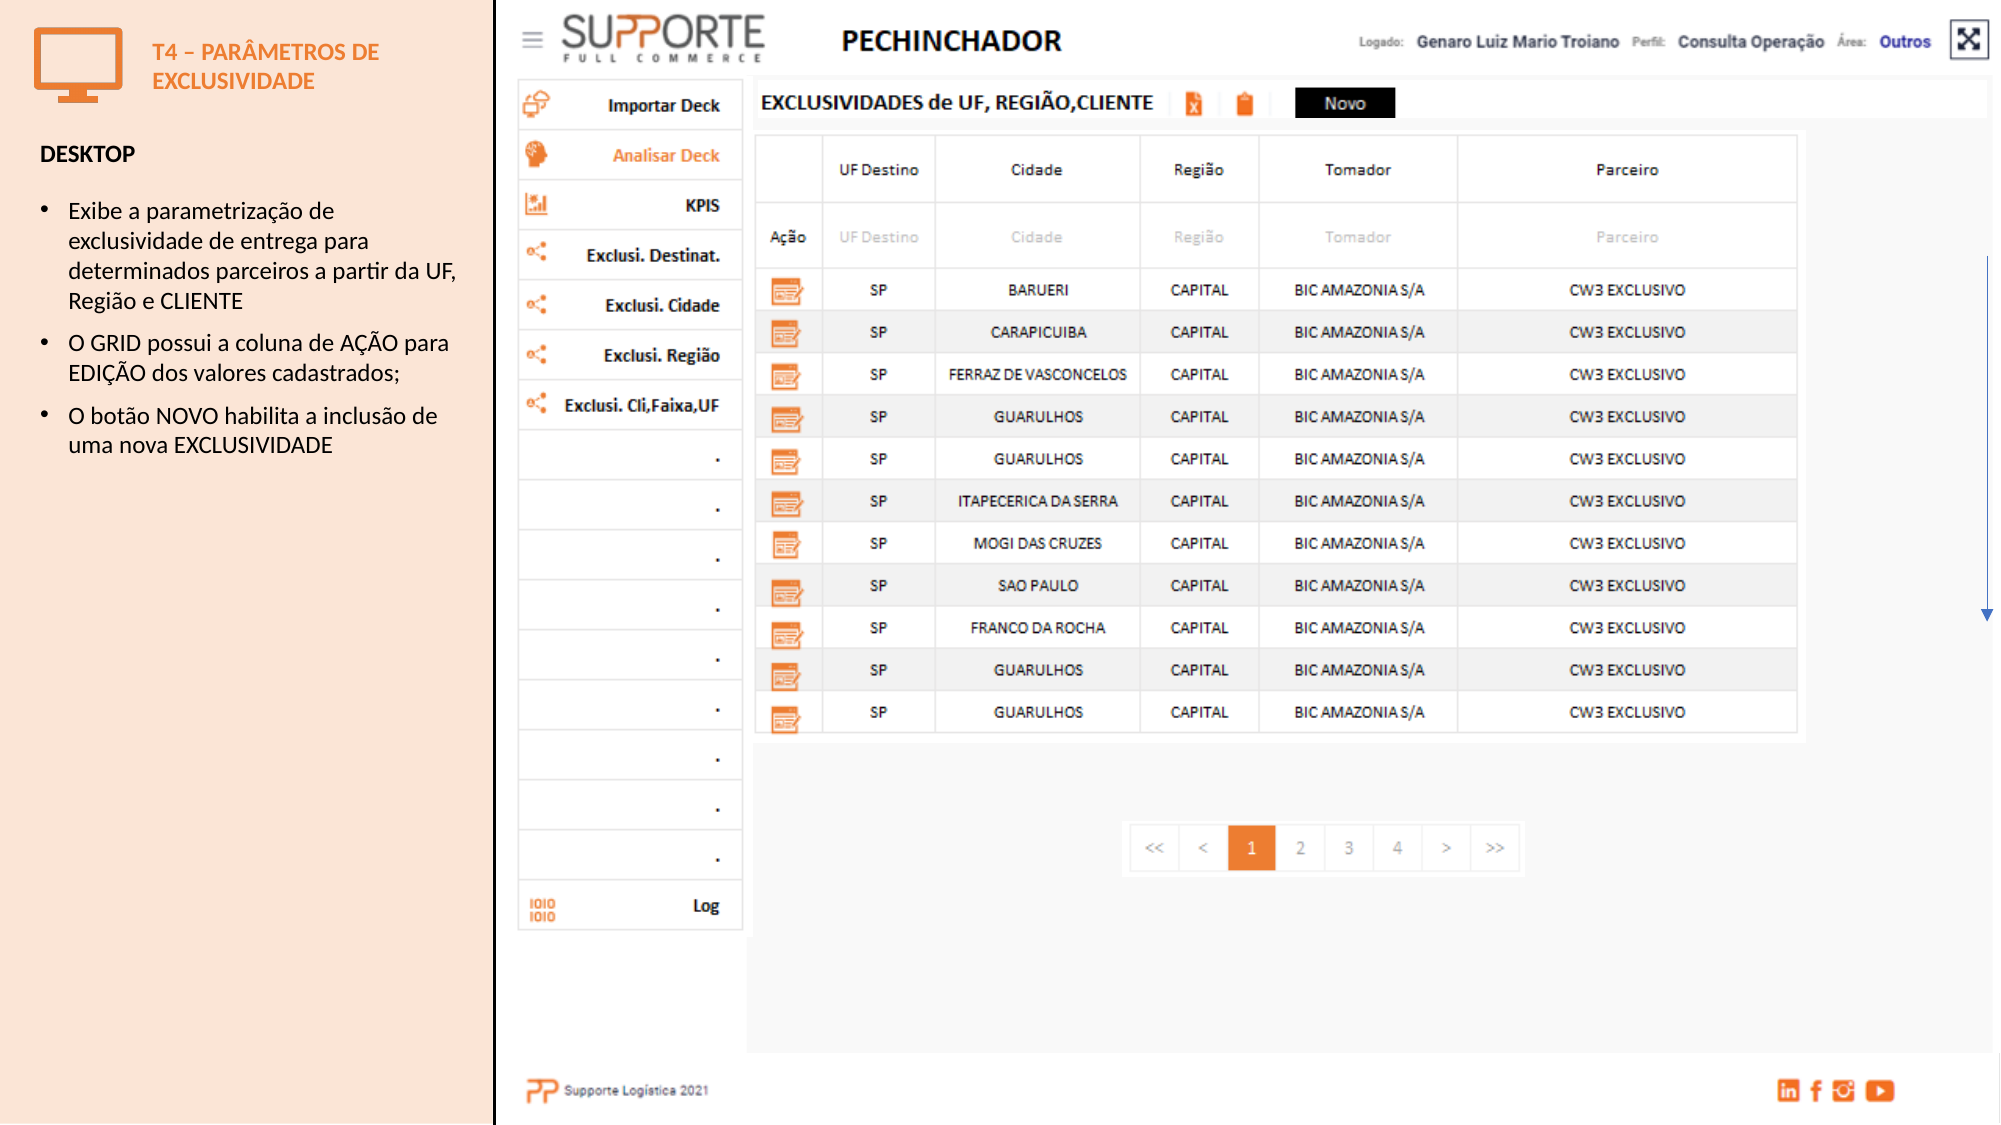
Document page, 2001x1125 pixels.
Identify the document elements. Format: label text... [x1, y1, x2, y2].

text_box T4 – PARÂMETROS DE EXCLUSIVIDADE [137, 27, 489, 103]
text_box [494, 0, 2000, 1125]
text_box [0, 0, 493, 1124]
text_box DESKTOP [25, 130, 488, 175]
text_box Exibe a parametrização de exclusividade de entrega para determinados parceiros a partir da UF, Região e CLIENTE O GRID possui a coluna de AÇÃO para EDIÇÃO dos valores cadastrados; O botão NOVO habilita a inclusão de uma nova EXCLUSIVIDADE [25, 187, 488, 467]
picture [25, 12, 131, 118]
